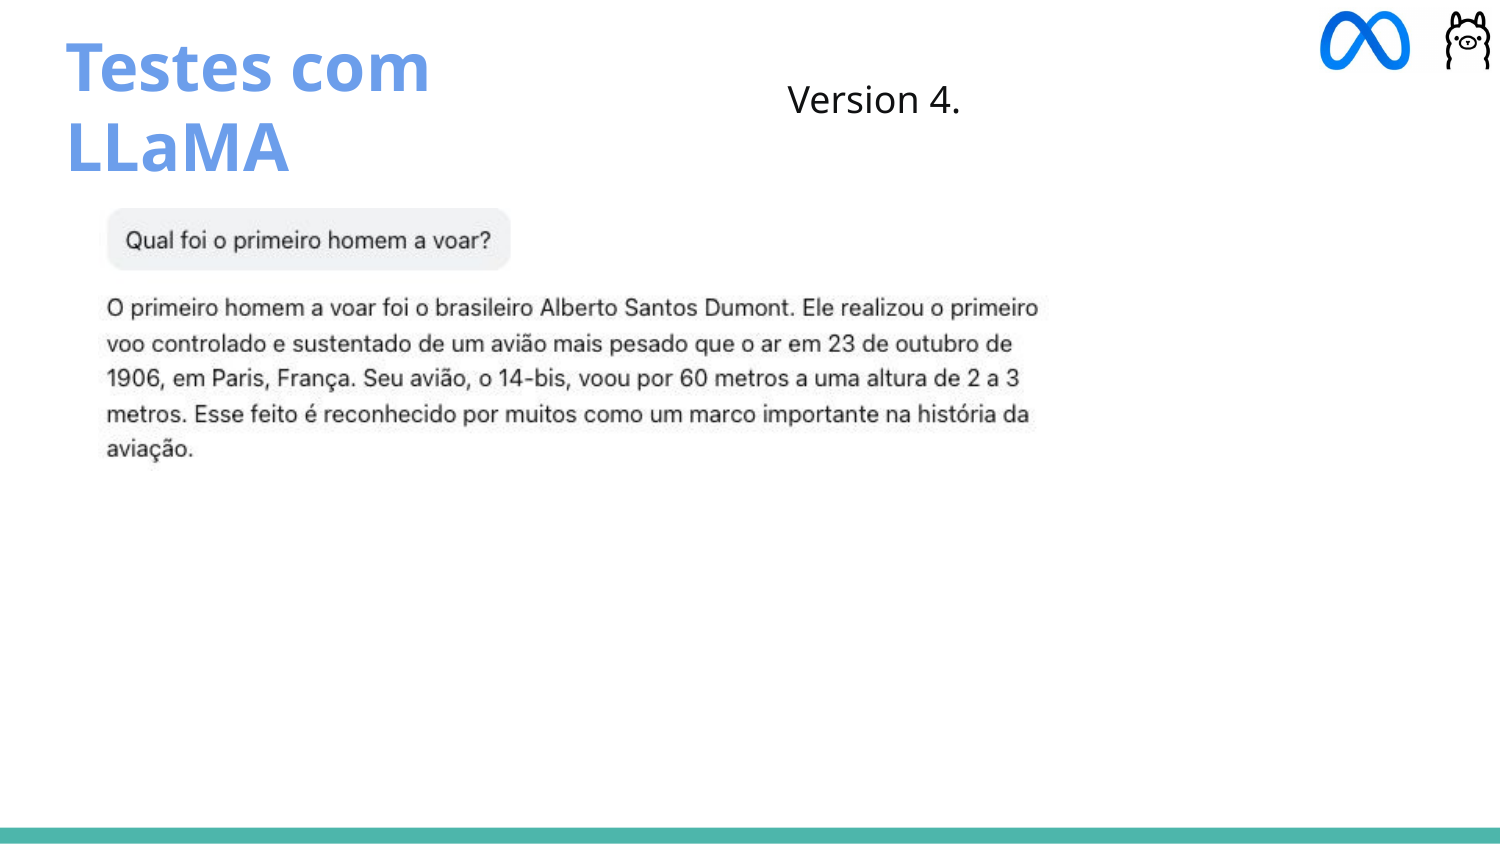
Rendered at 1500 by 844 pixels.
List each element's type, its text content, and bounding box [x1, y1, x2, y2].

title Testes com LLaMA [63, 22, 506, 185]
picture [1319, 6, 1492, 74]
picture [98, 207, 1049, 471]
text_box Version 4. [785, 73, 974, 122]
